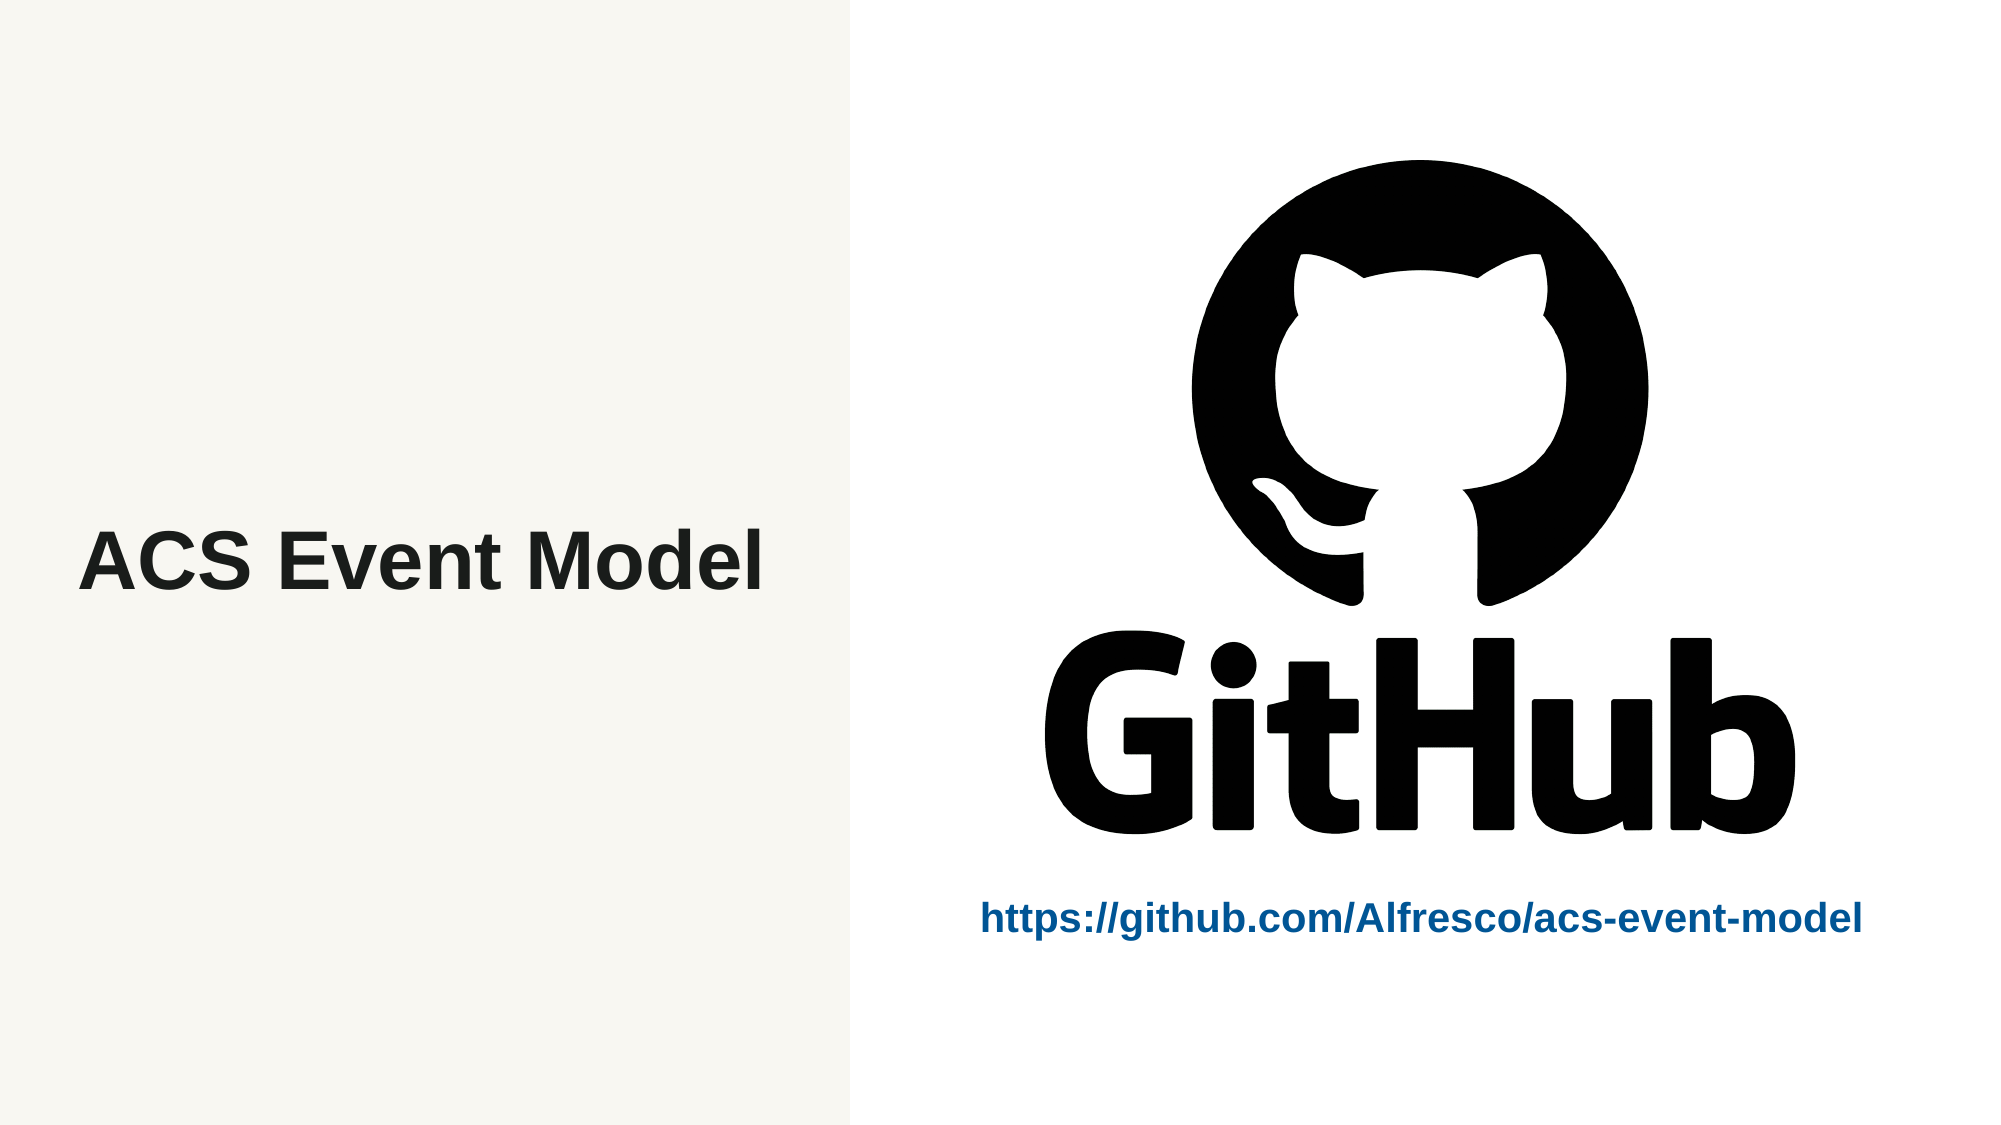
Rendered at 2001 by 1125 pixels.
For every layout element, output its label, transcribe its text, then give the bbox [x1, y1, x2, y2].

text_box https://github.com/Alfresco/acs-event-model [943, 881, 1900, 957]
picture [1009, 149, 1835, 844]
title ACS Event Model [62, 338, 813, 788]
